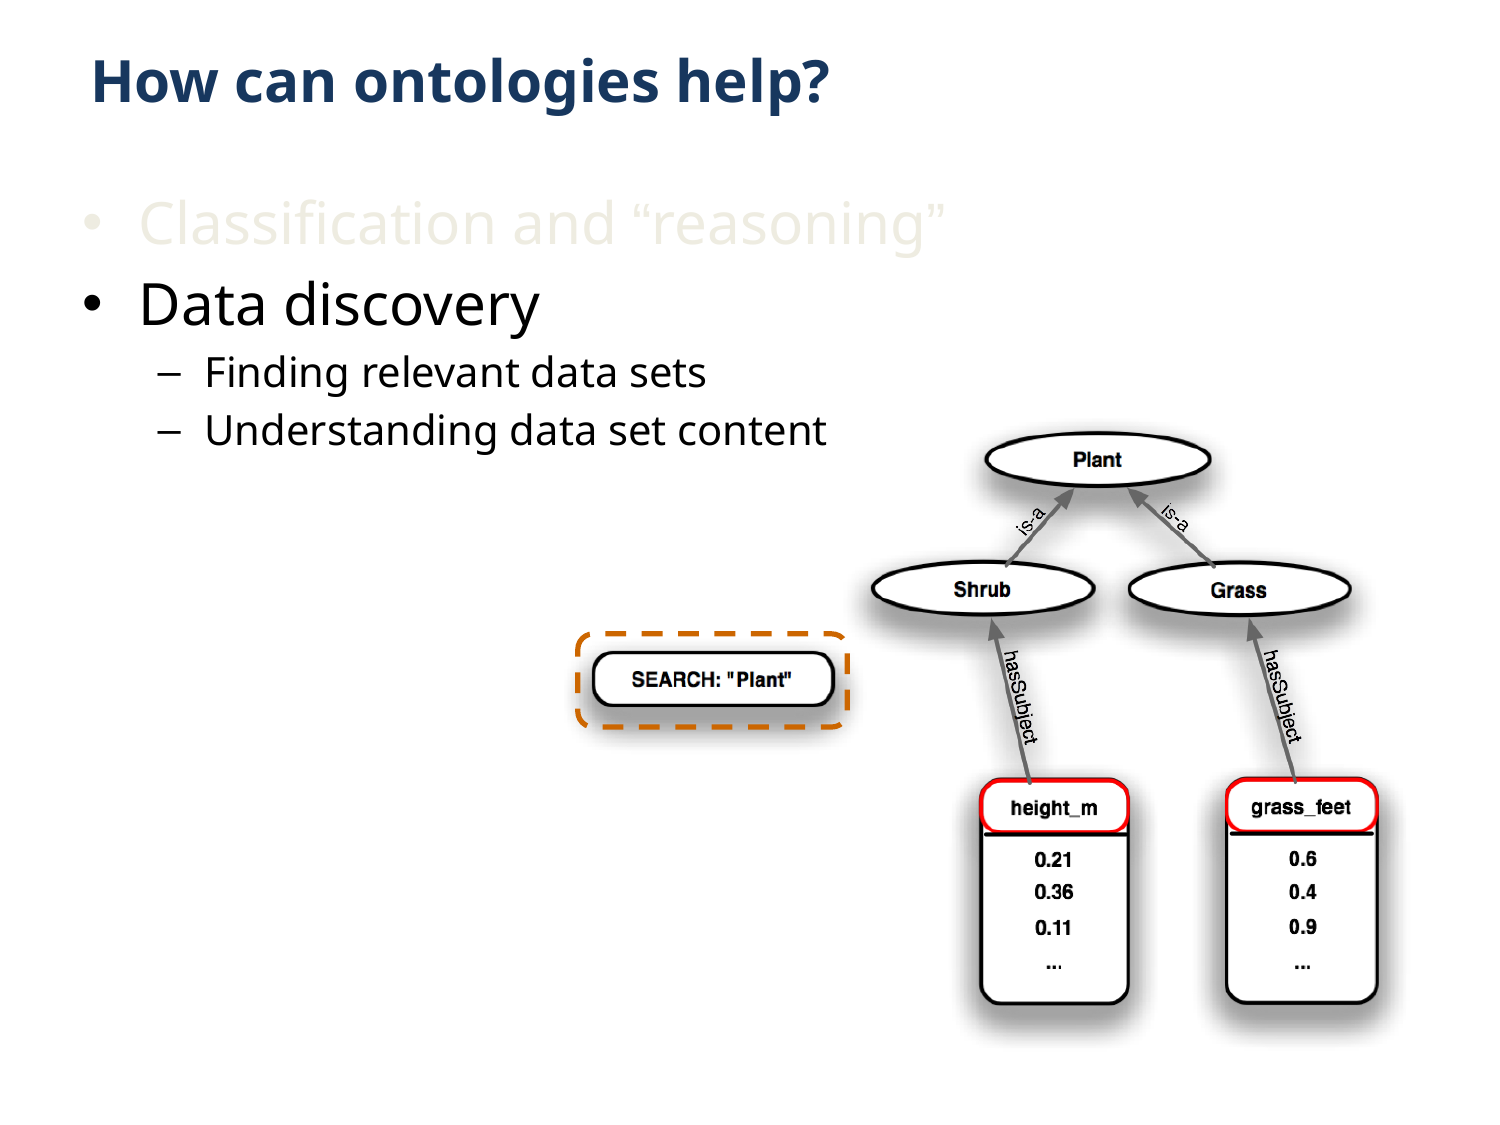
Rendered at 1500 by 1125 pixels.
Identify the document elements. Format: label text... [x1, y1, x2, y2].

list Classification and “reasoning” Data discovery Finding relevant data sets Understanding data set content [67, 178, 1024, 705]
picture [551, 408, 1418, 1061]
title How can ontologies help? [75, 32, 1425, 125]
